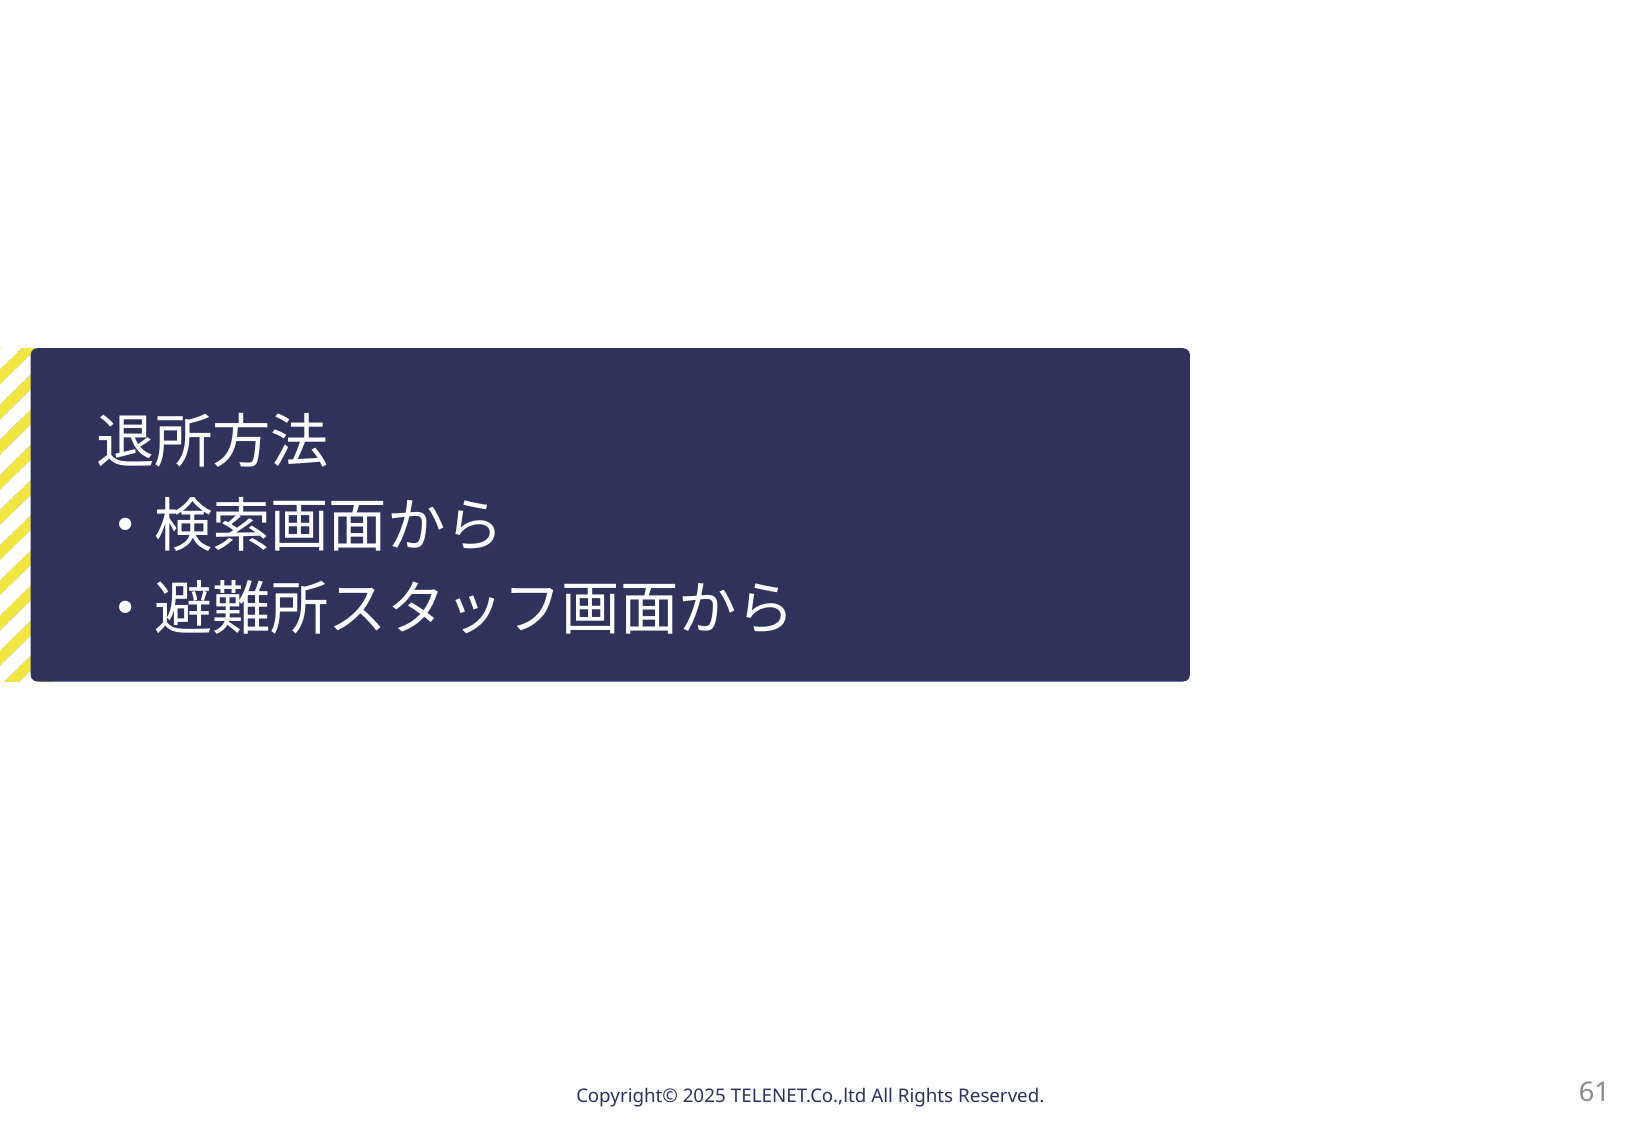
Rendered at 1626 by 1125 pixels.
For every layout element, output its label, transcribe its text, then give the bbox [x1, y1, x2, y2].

slide_number 60 [1259, 1062, 1625, 1123]
list 退所方法 ・検索画面から ・避難所スタッフ画面から [80, 404, 1159, 596]
picture [0, 348, 35, 682]
